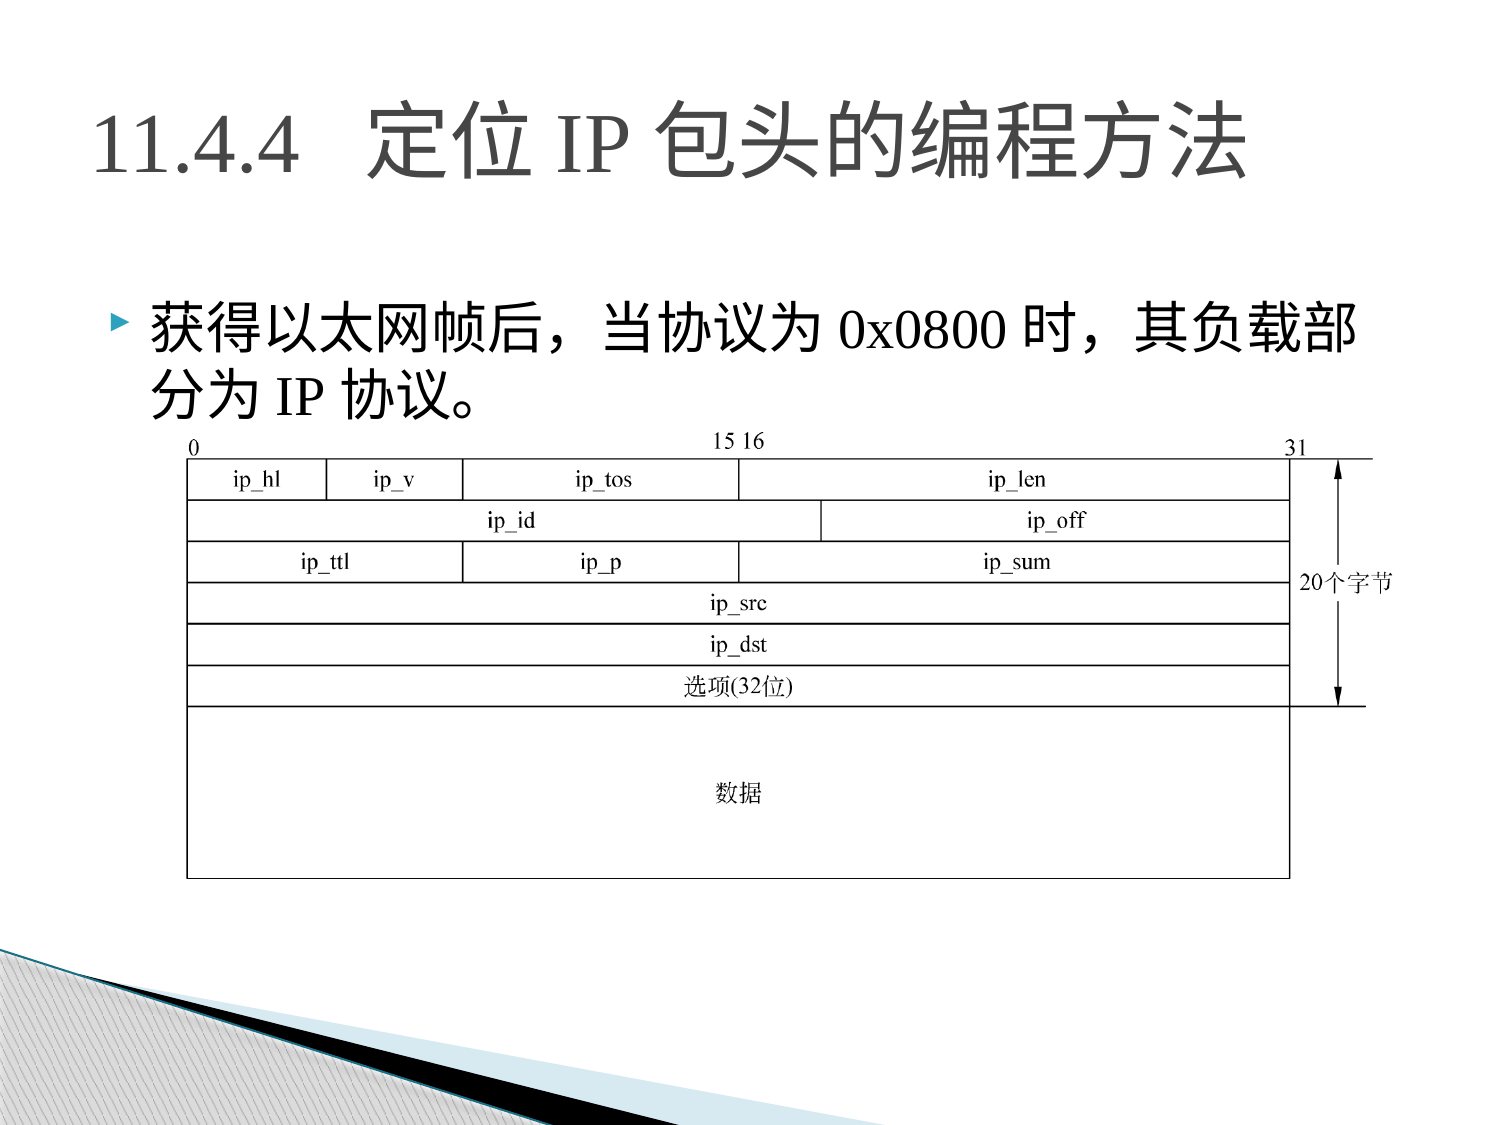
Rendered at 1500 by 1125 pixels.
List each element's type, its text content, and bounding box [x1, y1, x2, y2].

list 获得以太网帧后，当协议为0x0800时，其负载部分为IP协议。 [75, 284, 1425, 1028]
title 11.4.4 定位IP包头的编程方法 [75, 45, 1425, 233]
picture [170, 432, 1403, 894]
